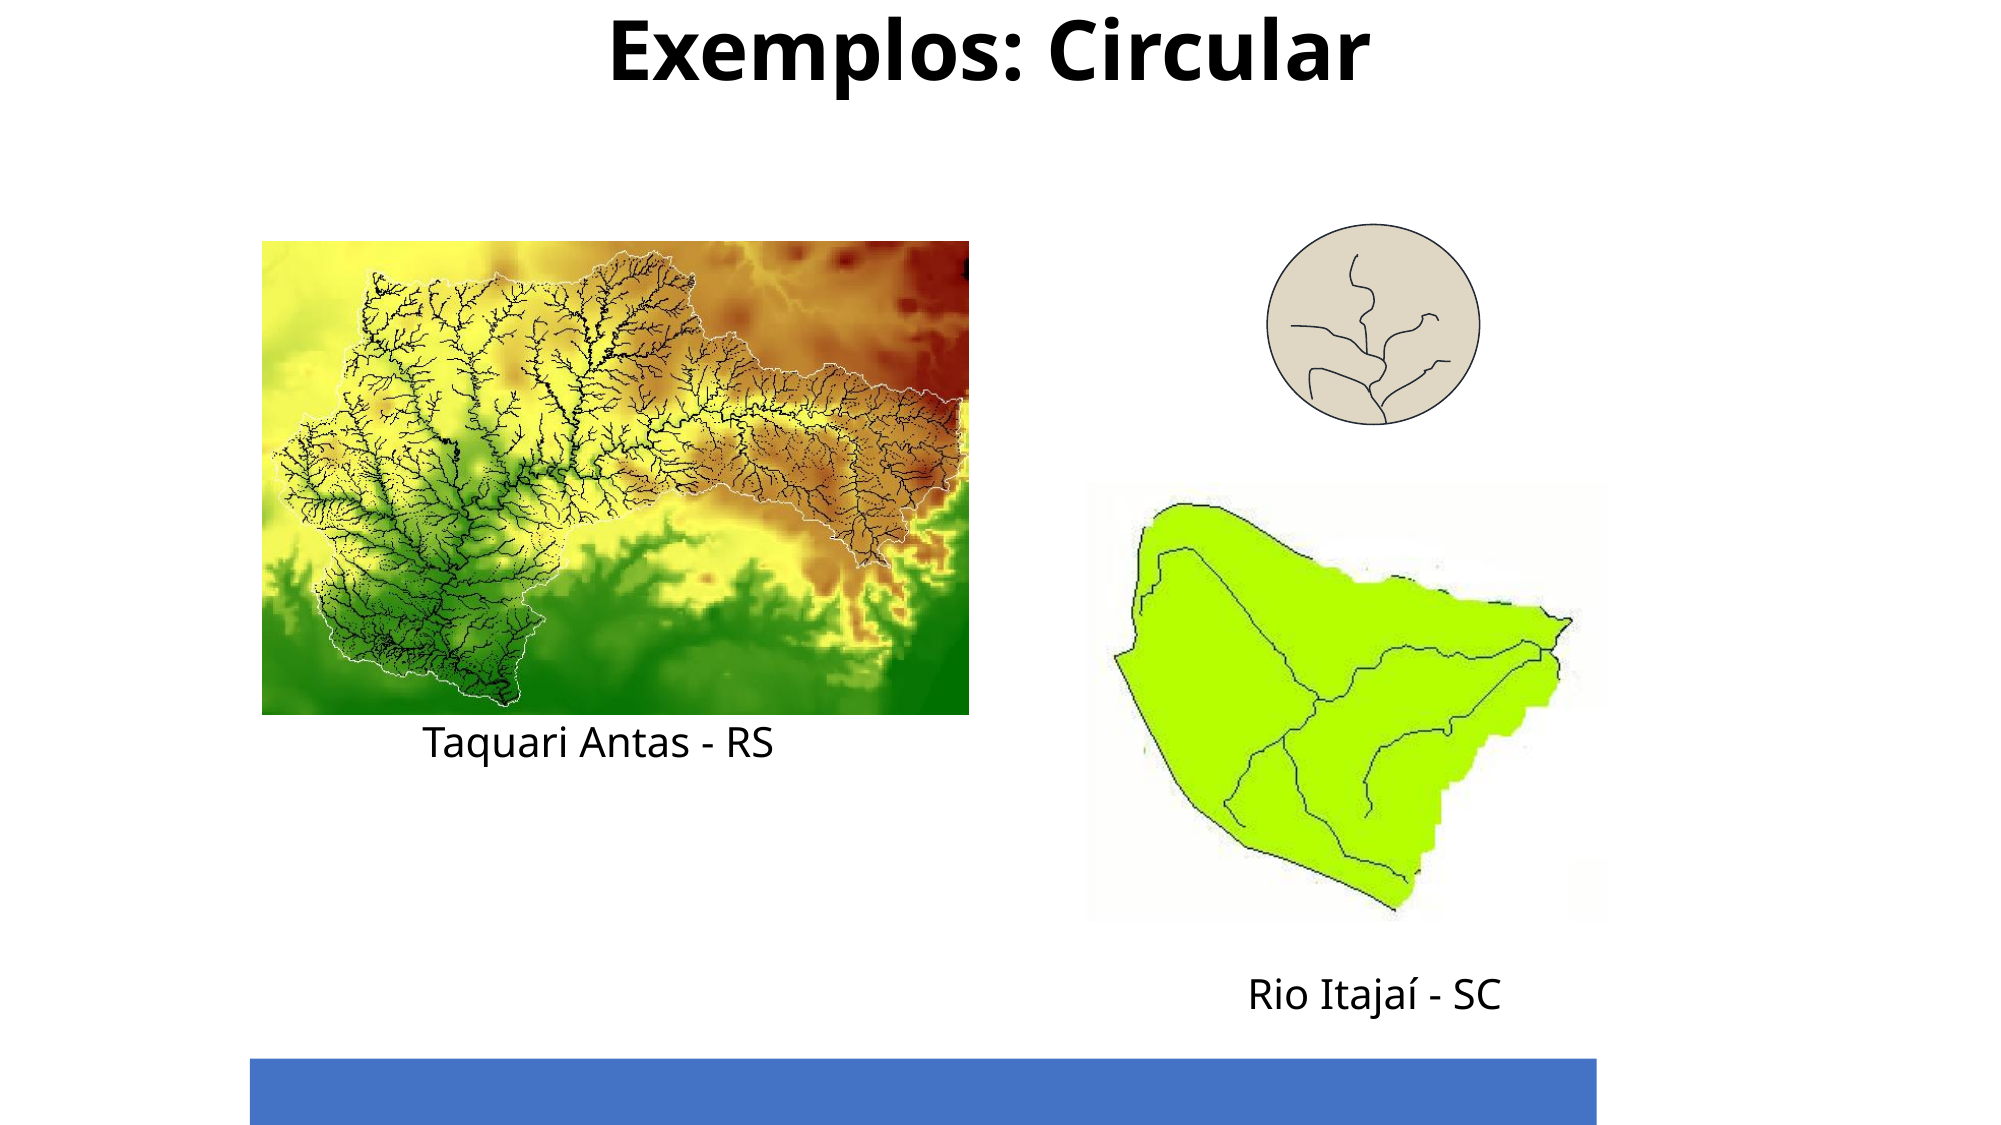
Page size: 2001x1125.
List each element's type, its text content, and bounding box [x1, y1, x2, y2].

text_box Taquari Antas - RS [407, 715, 790, 773]
text_box Rio Itajaí - SC [1232, 967, 1518, 1026]
text_box Exemplos: Circular [415, 0, 1564, 105]
picture [1044, 458, 1670, 967]
text_box [249, 1058, 1598, 1125]
picture [262, 241, 969, 715]
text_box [1267, 224, 1480, 425]
